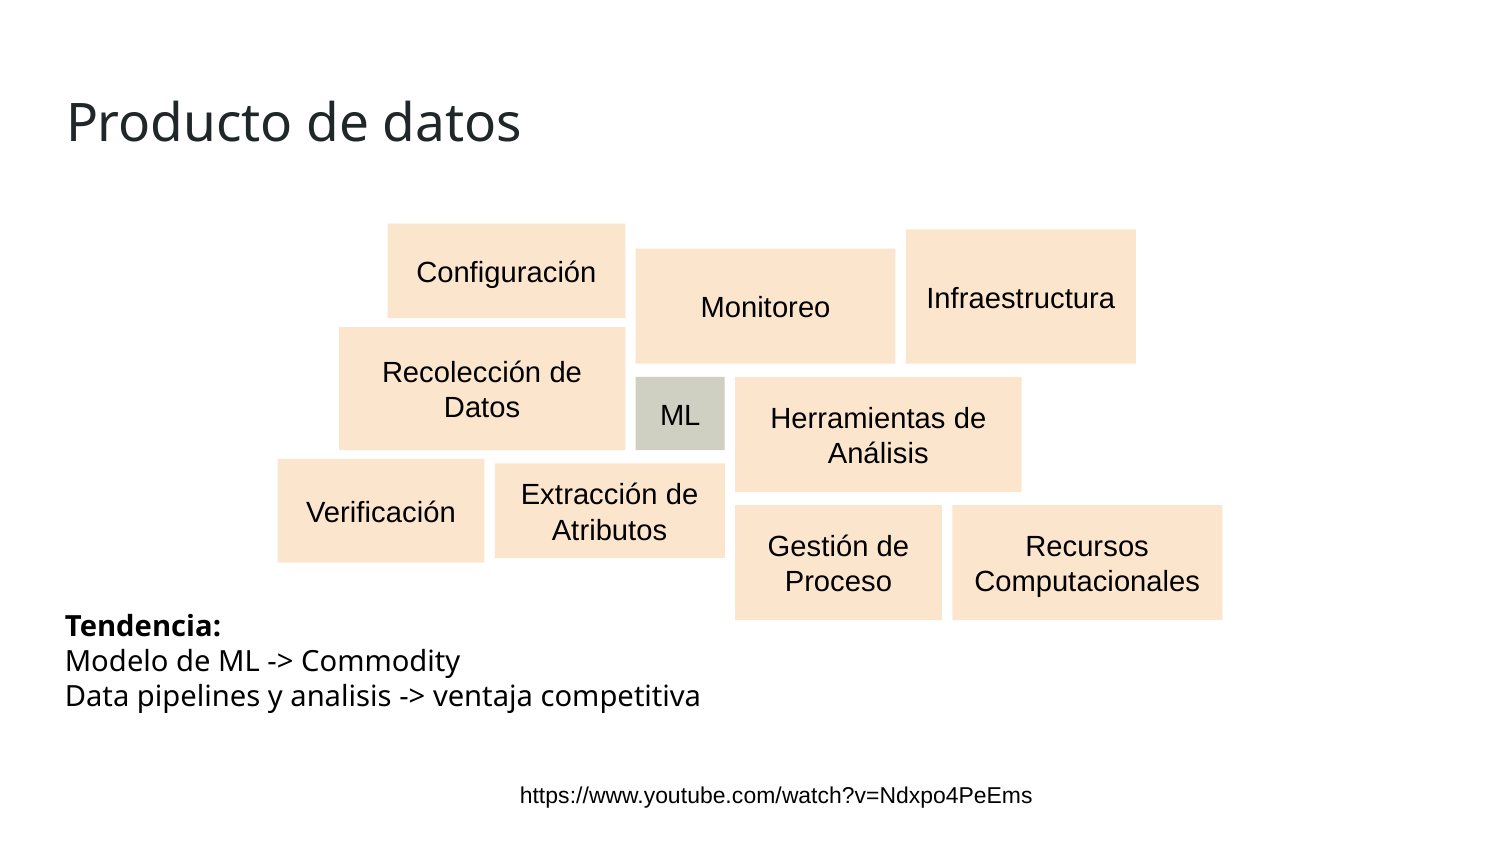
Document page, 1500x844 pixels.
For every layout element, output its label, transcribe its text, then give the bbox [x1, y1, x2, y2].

text_box Monitoreo [635, 248, 896, 364]
text_box Tendencia: Modelo de ML -> Commodity Data pipelines y analisis -> ventaja competitiva [49, 592, 745, 728]
text_box Infraestructura [905, 229, 1136, 364]
text_box Recursos Computacionales [952, 505, 1223, 621]
text_box Herramientas de Análisis [735, 376, 1022, 492]
text_box Recolección de Datos [339, 327, 626, 451]
text_box Extracción de Atributos [494, 463, 725, 559]
text_box Gestión de Proceso [735, 505, 942, 621]
title Producto de datos [51, 72, 1449, 167]
text_box https://www.youtube.com/watch?v=Ndxpo4PeEms [504, 765, 1459, 825]
text_box Verificación [277, 458, 485, 563]
text_box ML [635, 376, 725, 451]
text_box Configuración [387, 223, 626, 319]
